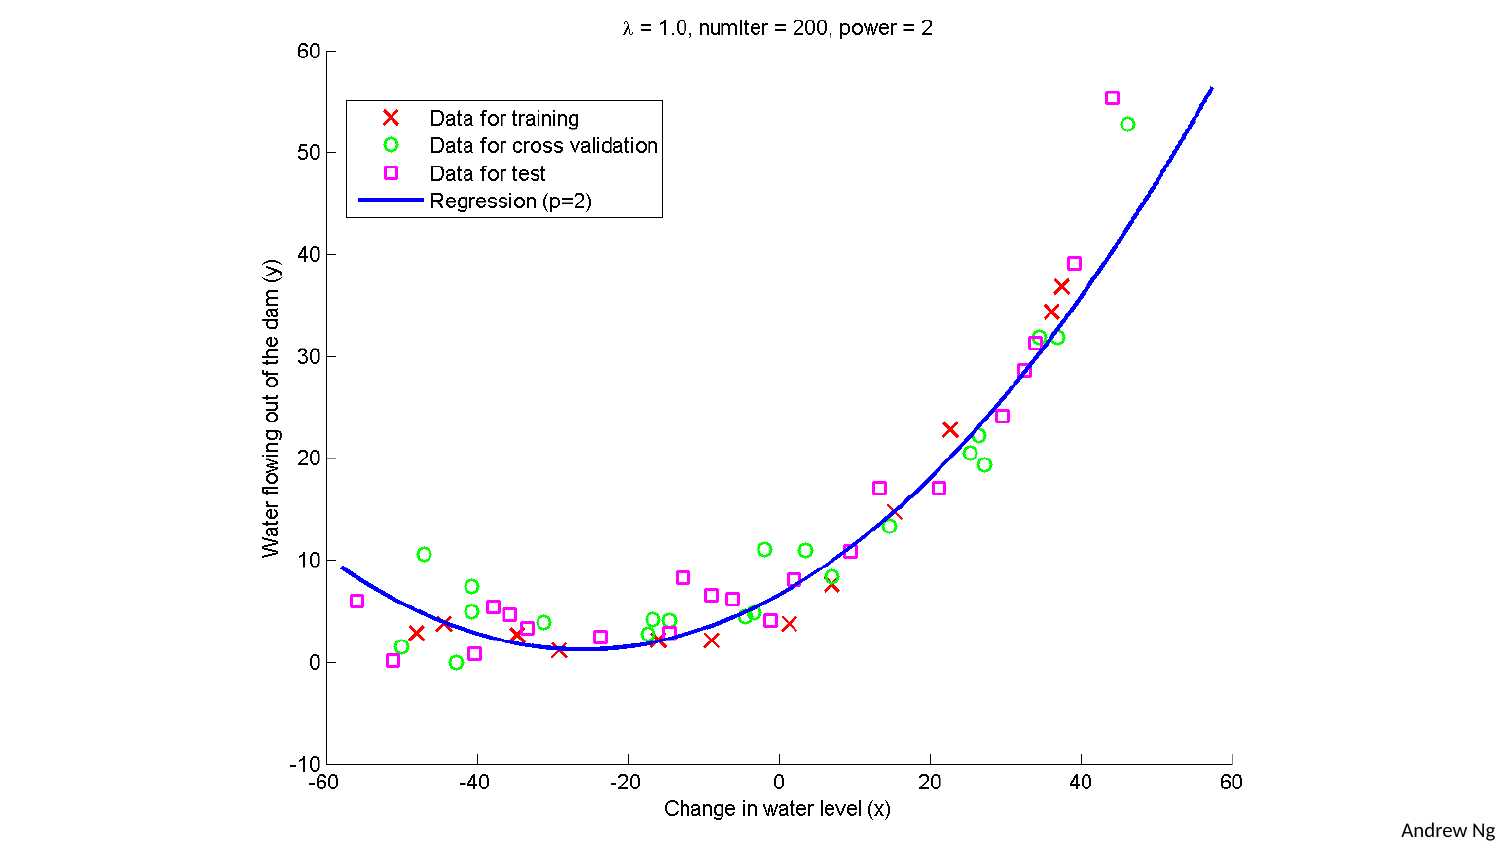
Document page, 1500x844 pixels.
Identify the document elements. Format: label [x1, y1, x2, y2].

picture [174, 0, 1342, 844]
